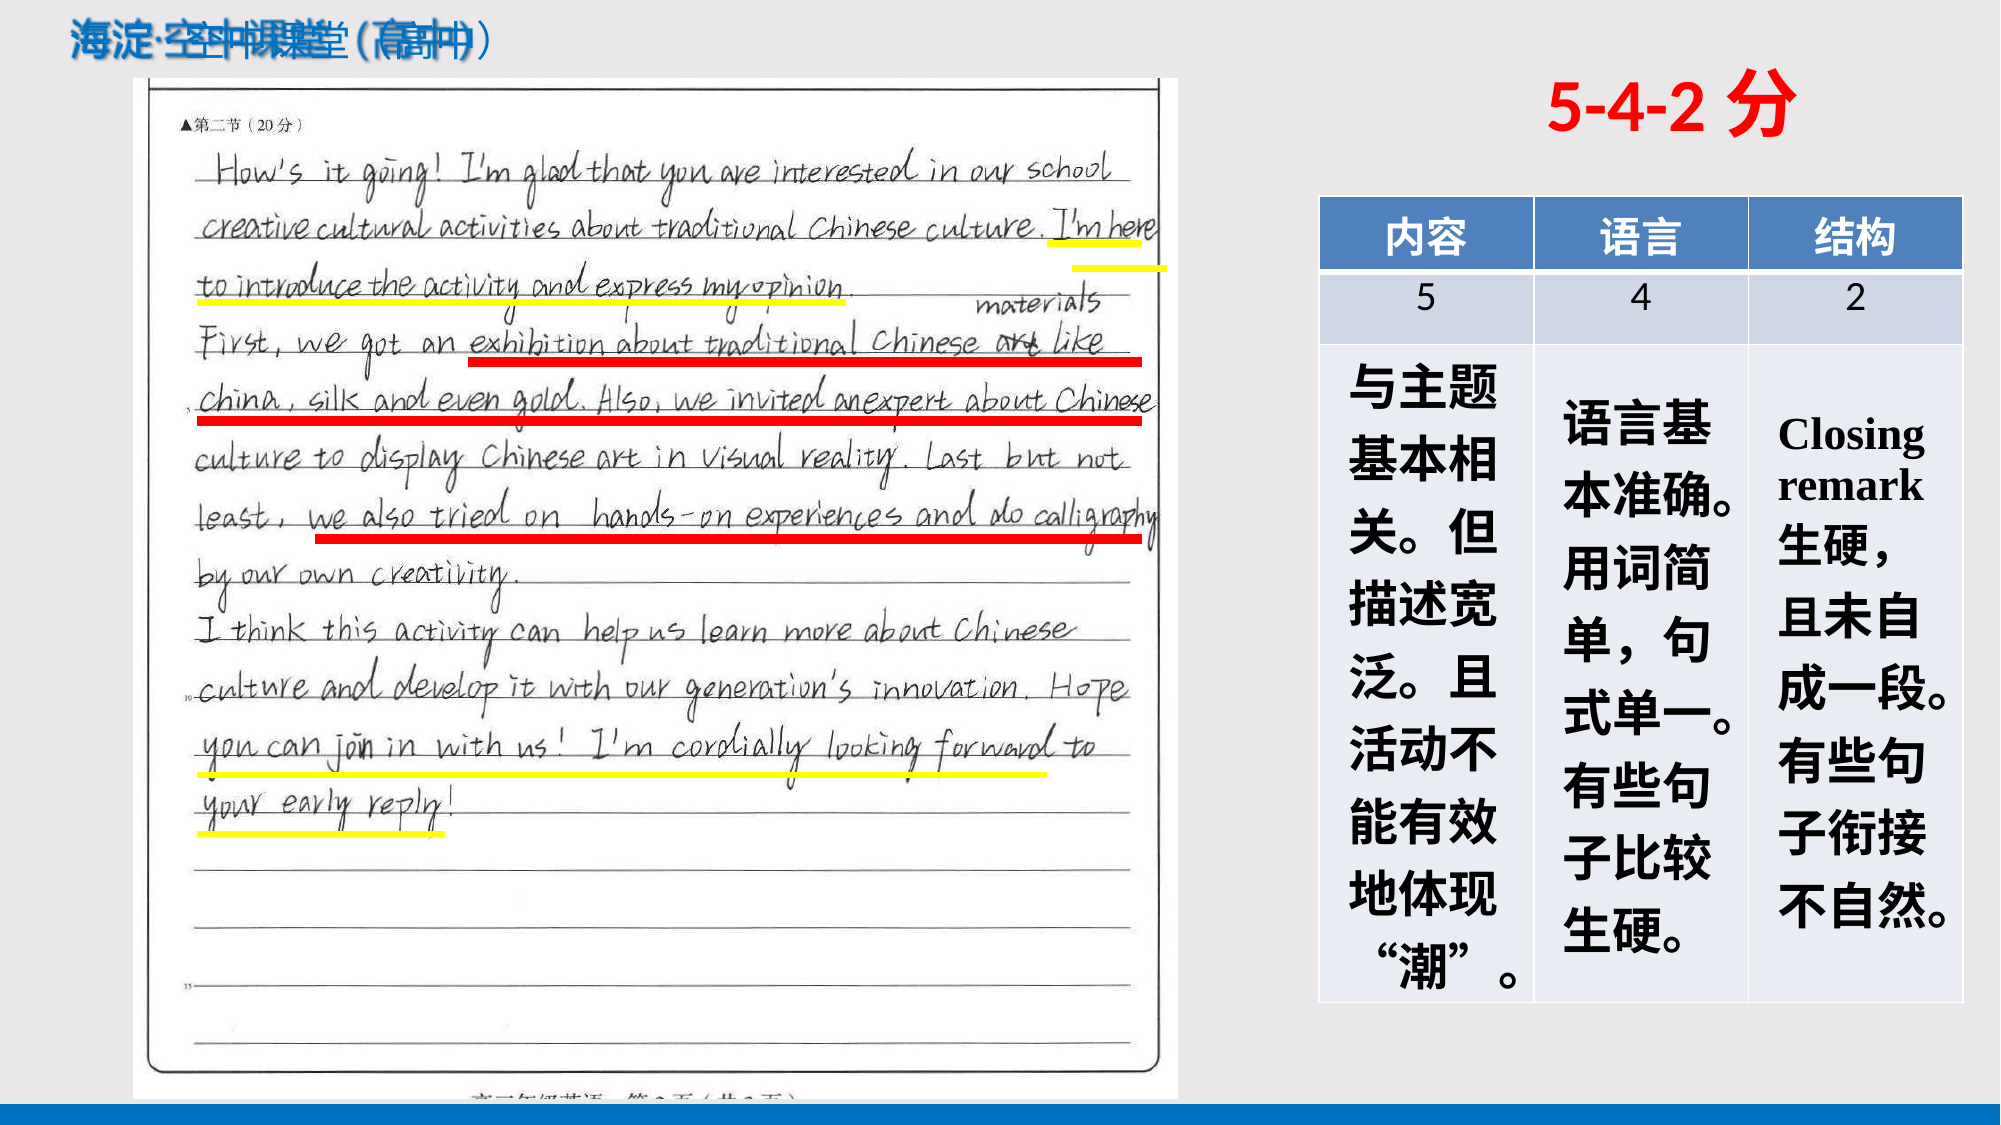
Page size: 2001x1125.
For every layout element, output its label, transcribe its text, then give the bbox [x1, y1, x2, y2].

table_header 内容 [1320, 197, 1533, 269]
table_header 语言 [1535, 197, 1748, 269]
table_cell 2 [1749, 275, 1962, 344]
table_cell 语言基本准确。用词简单，句式单一。有些句子比较生硬。 [1535, 345, 1748, 1002]
table_cell 5 [1320, 275, 1533, 344]
picture [0, 0, 2001, 1125]
table_cell Closing remark生硬，且未自成一段。有些句子衔接不自然。 [1749, 345, 1962, 1002]
table_cell 与主题基本相关。但描述宽泛。且活动不能有效地体现“潮”。 [1320, 345, 1533, 1002]
table_cell 4 [1535, 275, 1748, 344]
text_box 5-4-2分 [1531, 48, 1863, 154]
table_header 结构 [1749, 197, 1962, 269]
